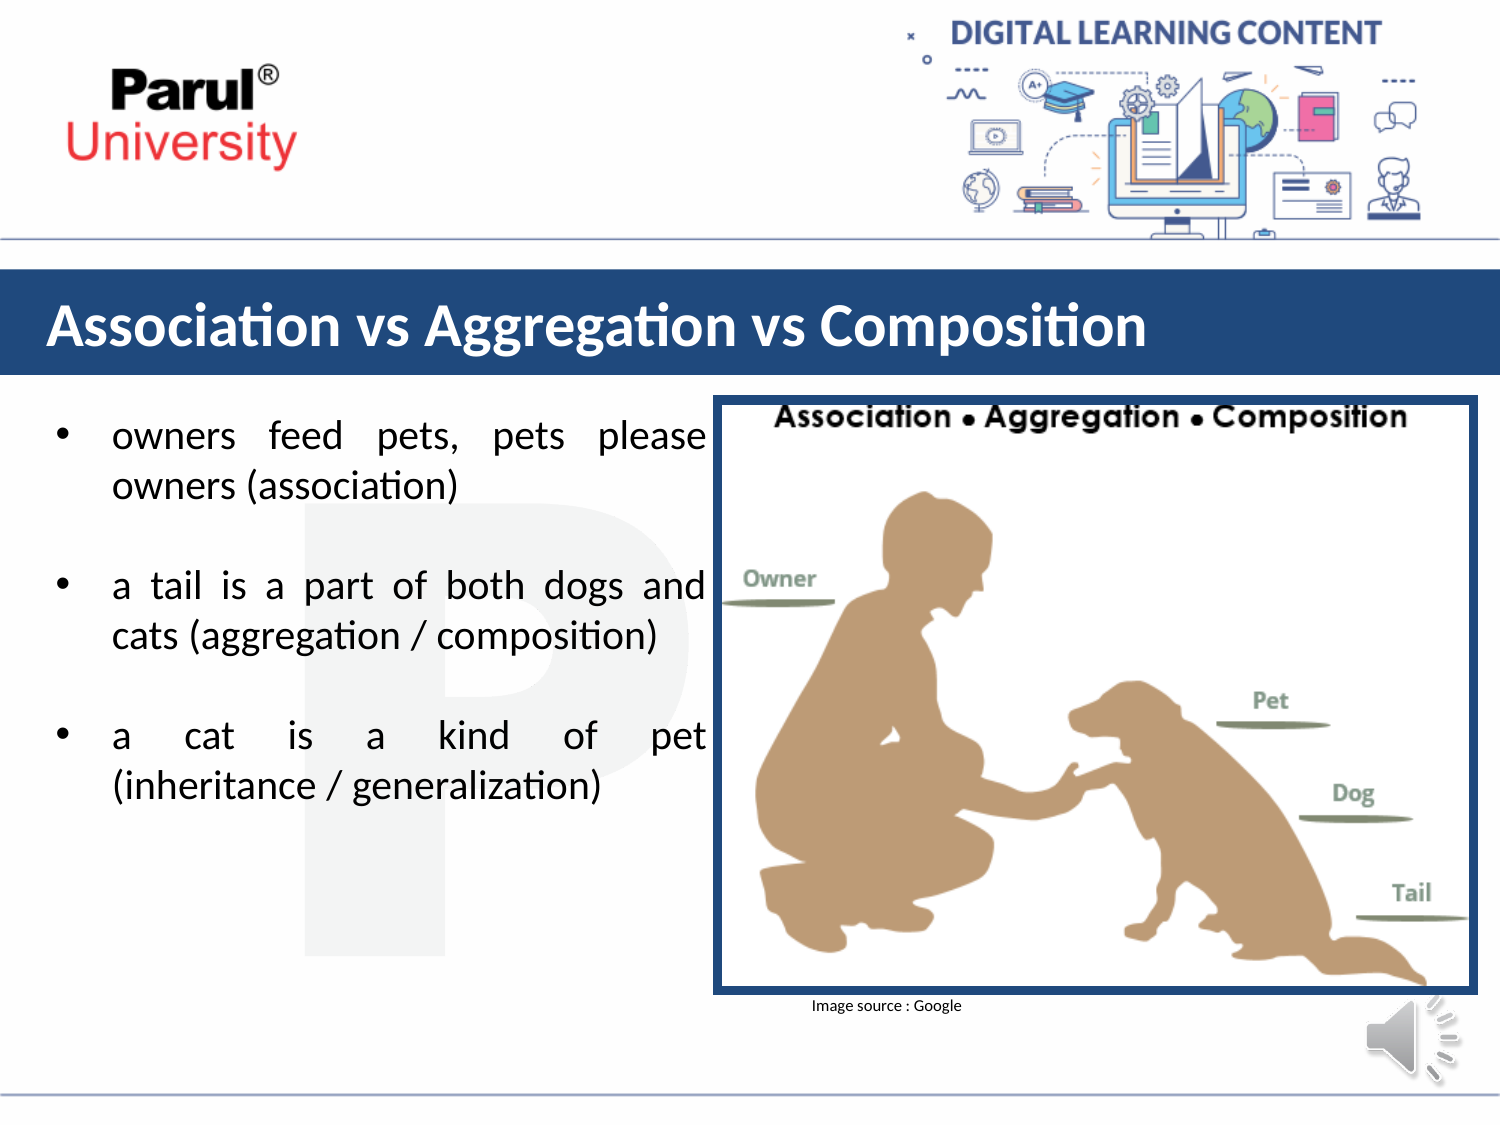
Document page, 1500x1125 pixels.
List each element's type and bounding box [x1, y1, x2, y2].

picture [0, 0, 1500, 1125]
list [721, 404, 1469, 987]
